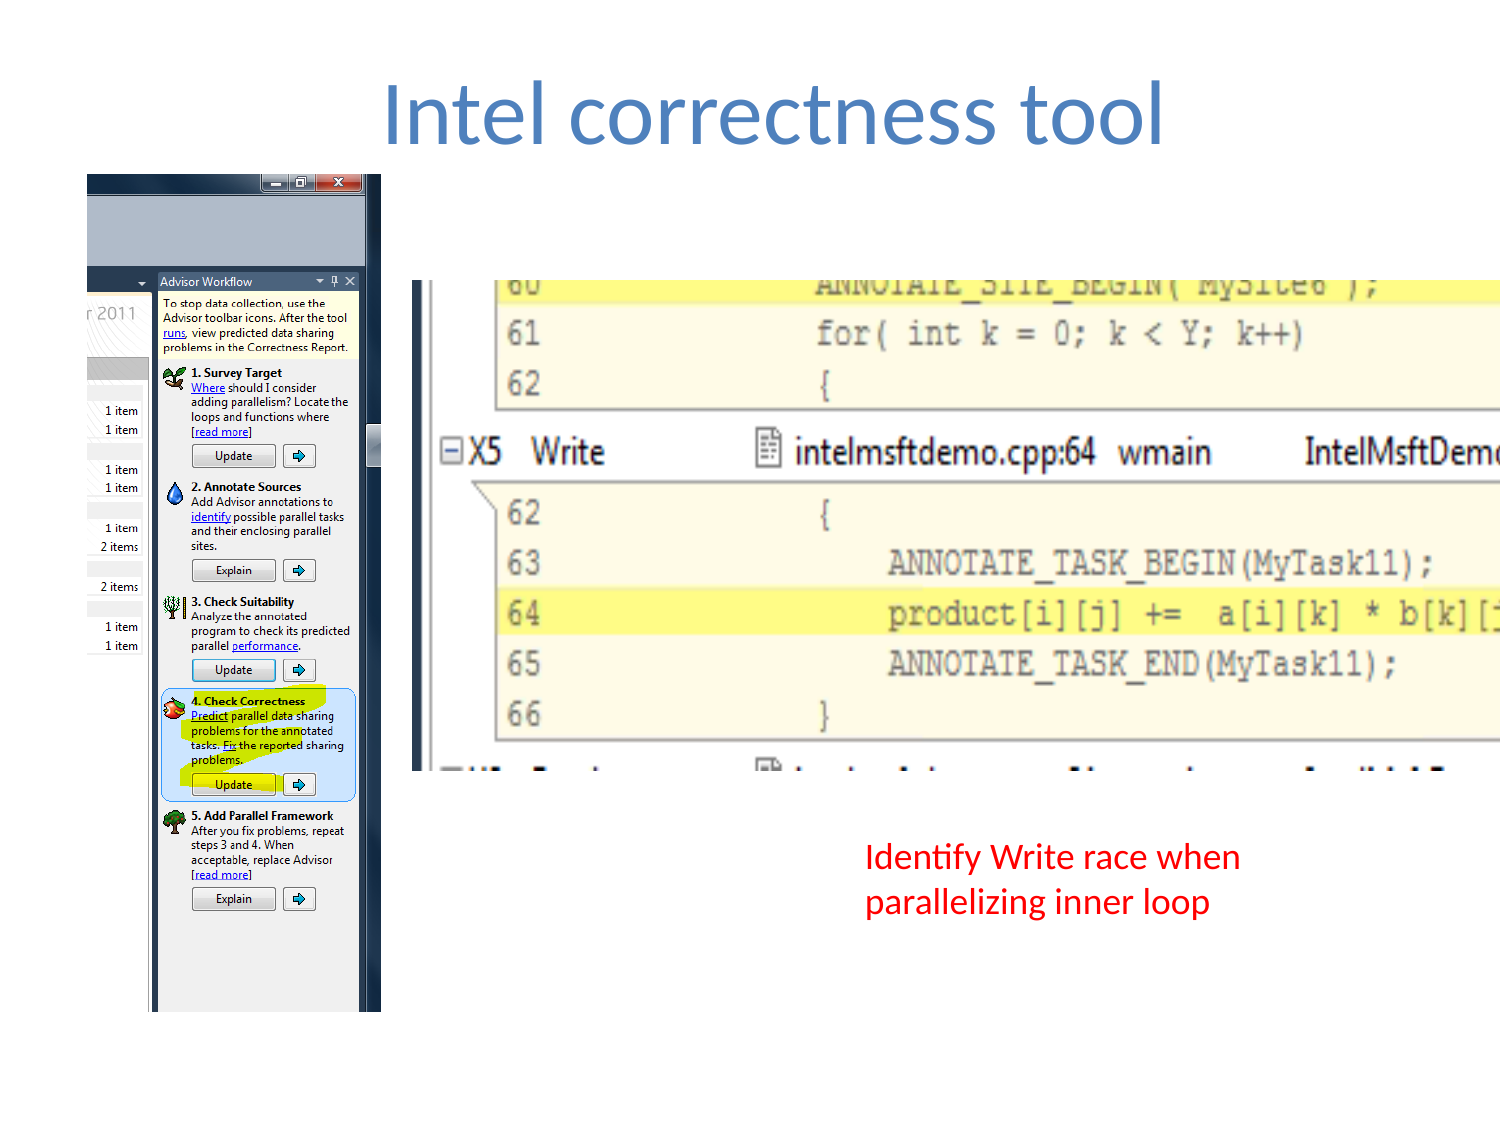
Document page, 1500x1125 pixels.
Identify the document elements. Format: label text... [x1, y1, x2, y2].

text_box Intel correctness tool [99, 45, 1450, 233]
picture [412, 280, 1500, 772]
text_box Identify Write race when parallelizing inner loop [849, 824, 1275, 930]
picture [87, 174, 381, 1012]
